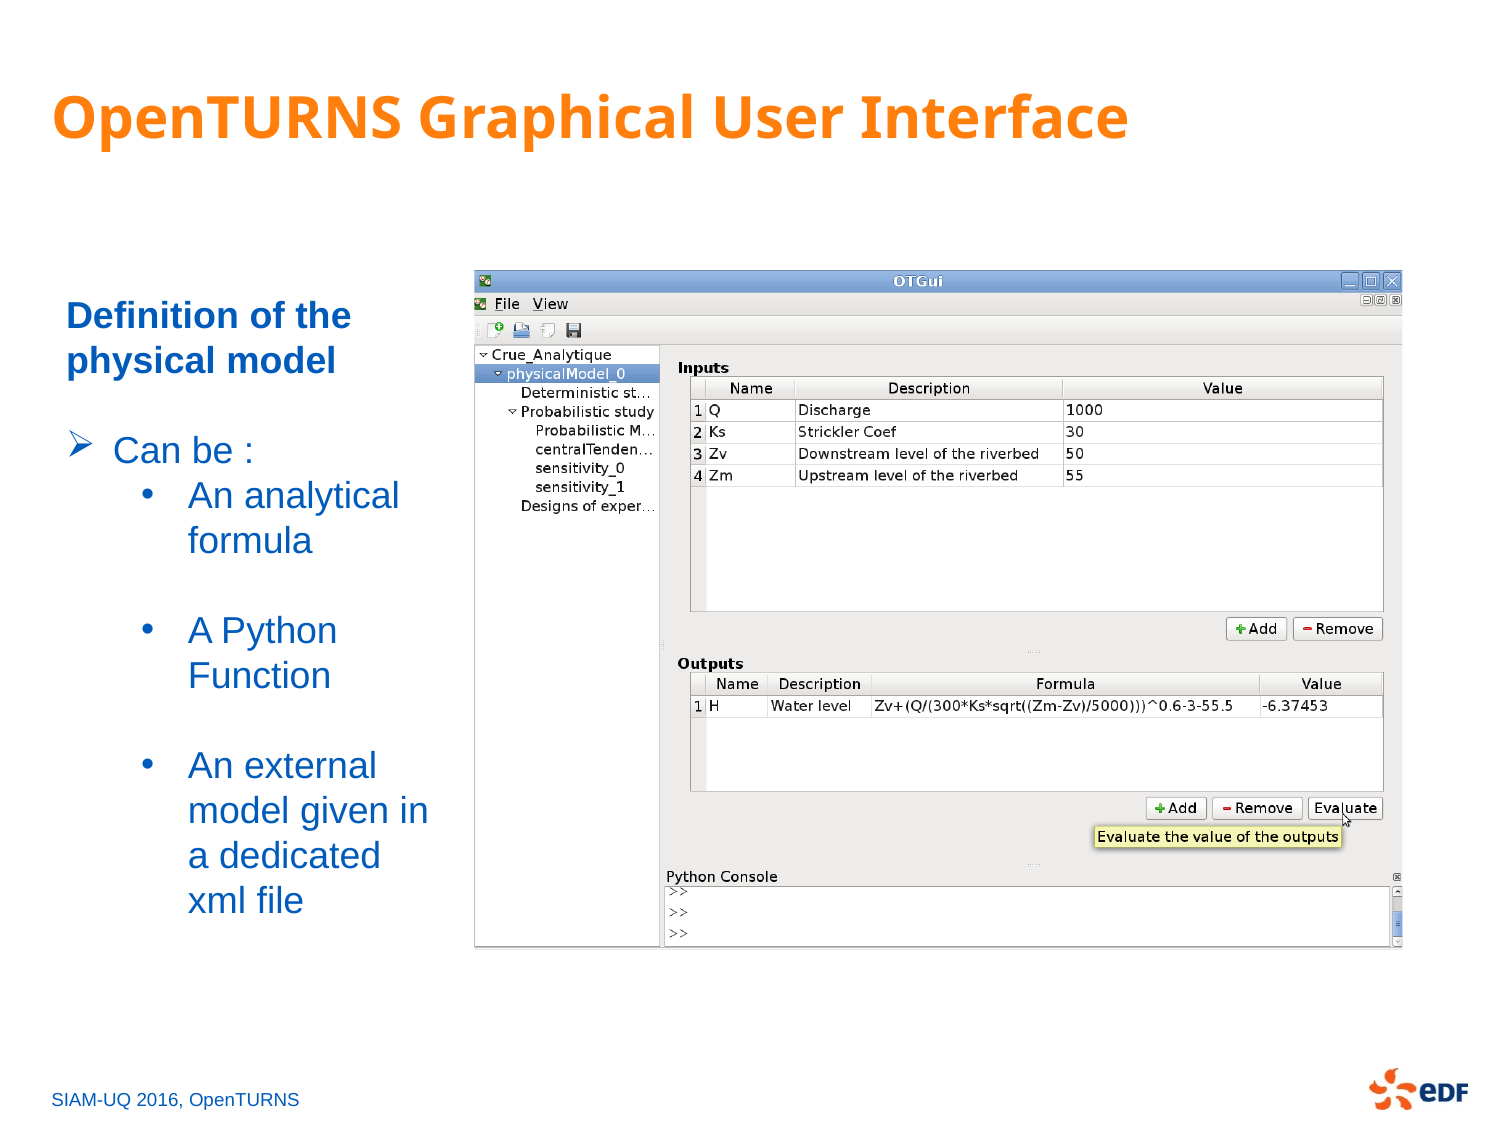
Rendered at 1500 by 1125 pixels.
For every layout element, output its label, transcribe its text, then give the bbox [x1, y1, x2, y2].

picture [1369, 1068, 1468, 1110]
text_box Definition of the physical model Can be : An analytical formula A Python Function An external model given in a dedicated xml file [51, 283, 462, 929]
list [474, 270, 1403, 950]
title OpenTURNS Graphical User Interface [51, 35, 1450, 195]
footer SIAM-UQ 2016, OpenTURNS [51, 1086, 1197, 1113]
